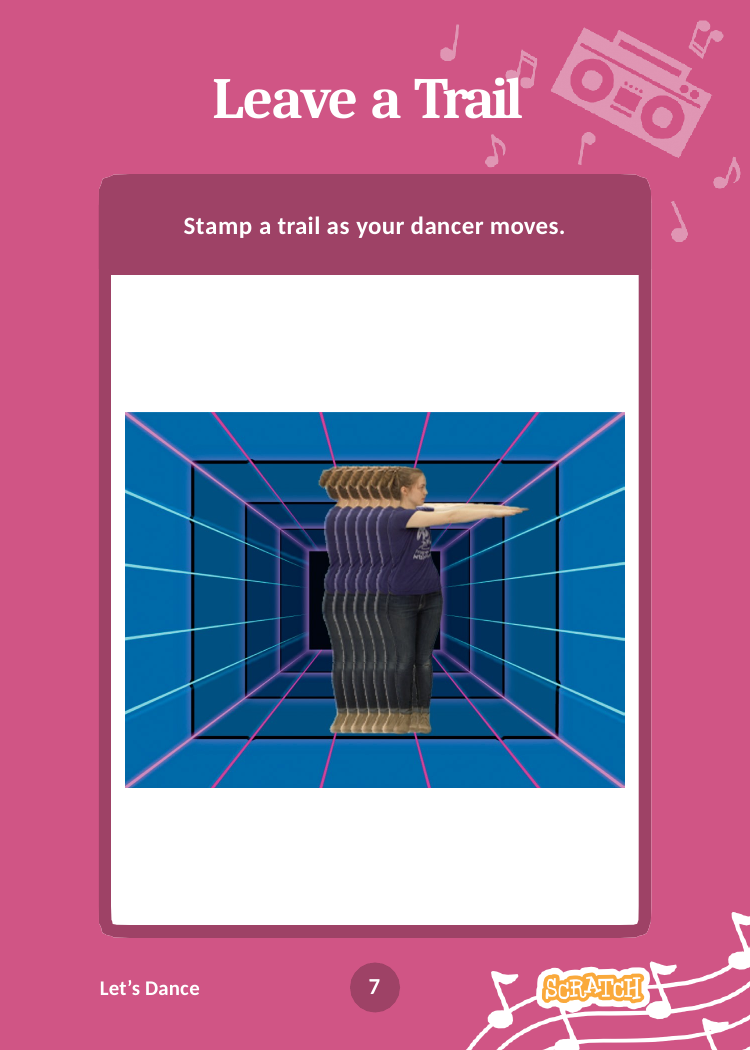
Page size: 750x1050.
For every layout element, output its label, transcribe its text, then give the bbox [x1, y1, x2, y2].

text_box [350, 962, 401, 1013]
text_box 7 [366, 971, 384, 1000]
text_box [0, 0, 750, 1050]
title Leave a Trail [35, 43, 715, 236]
text_box Let’s Dance [97, 974, 204, 1000]
text_box Stamp a trail as your dancer moves. [181, 209, 569, 240]
text_box [125, 412, 625, 788]
text_box [98, 174, 750, 1050]
text_box [105, 181, 645, 269]
